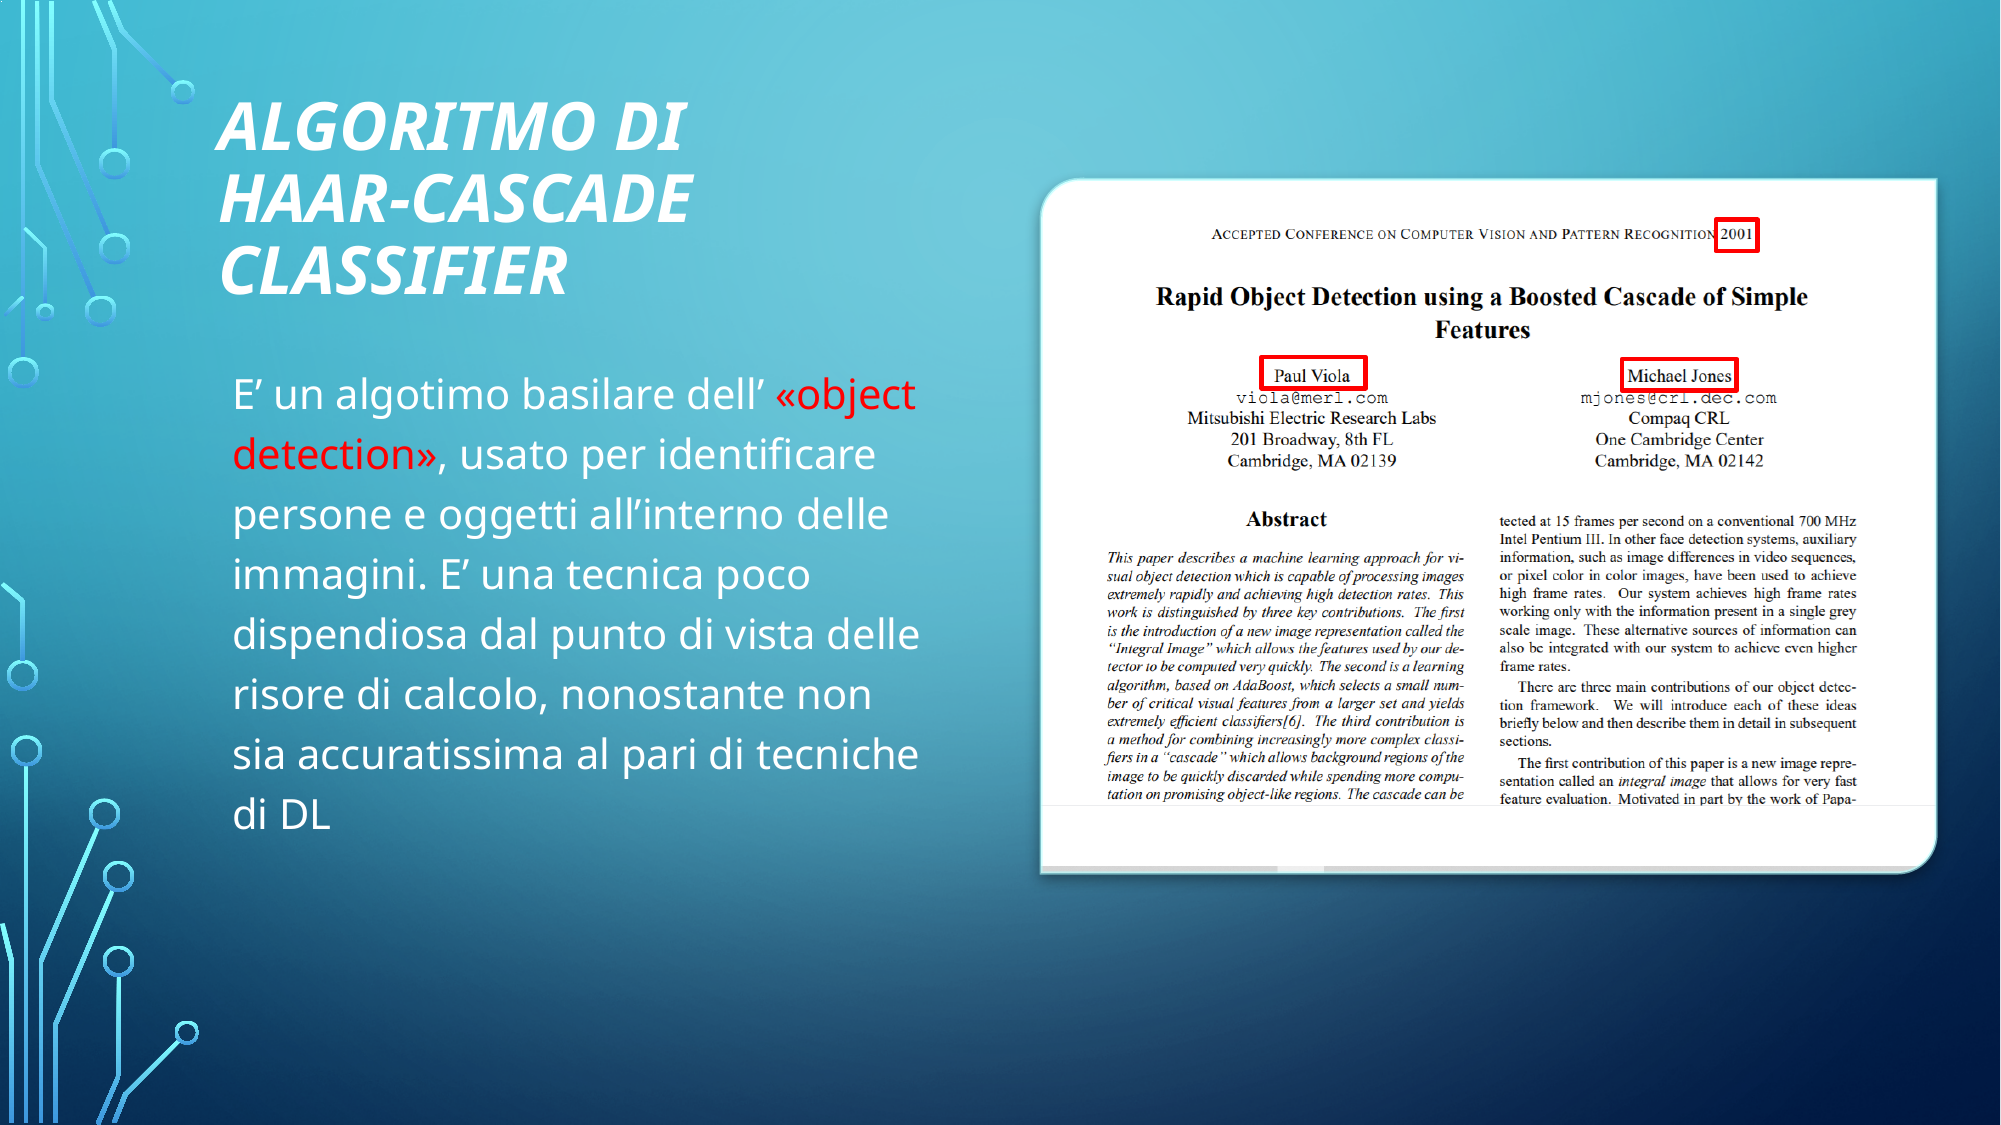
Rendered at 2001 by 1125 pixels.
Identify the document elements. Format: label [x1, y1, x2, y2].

picture [201, 0, 2000, 1125]
text_box [0, 0, 201, 1125]
